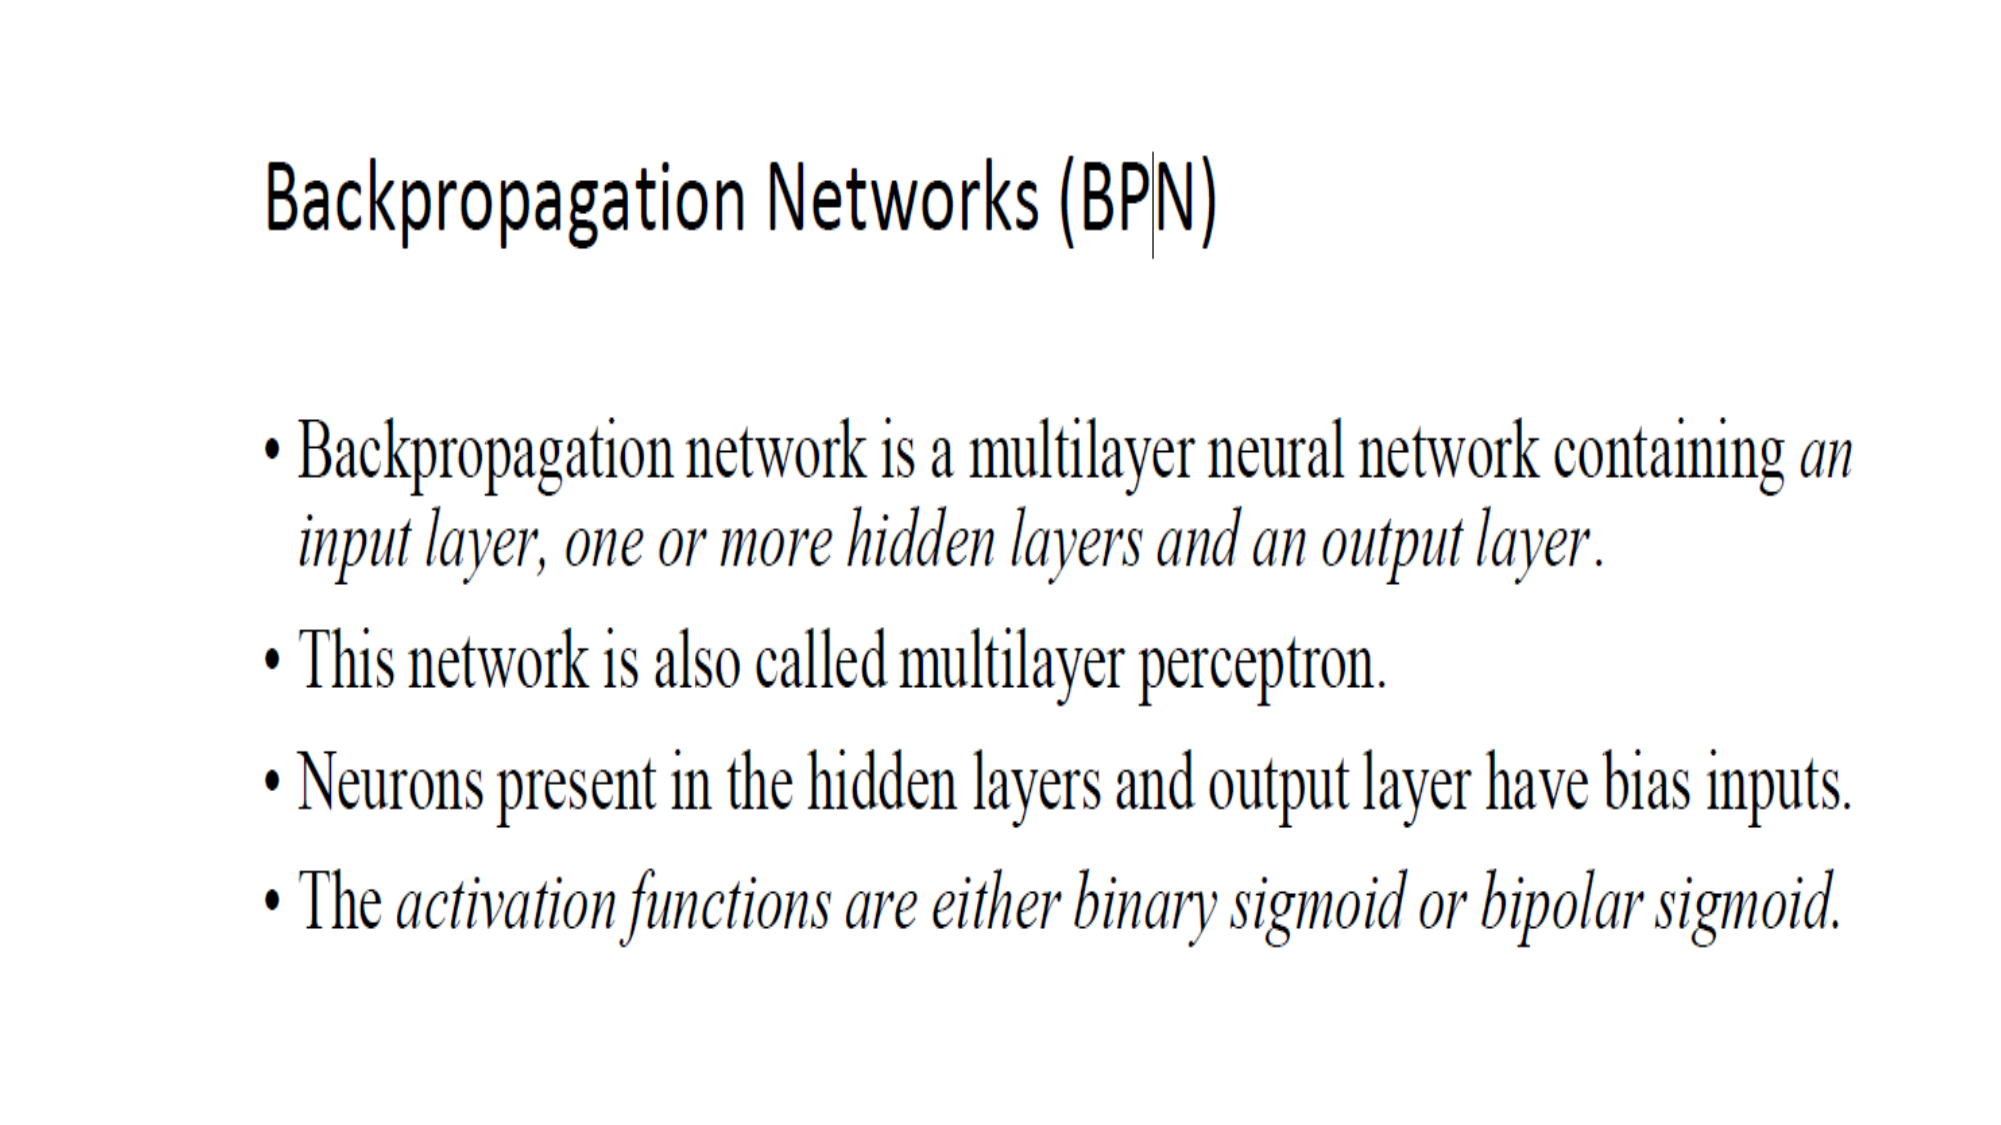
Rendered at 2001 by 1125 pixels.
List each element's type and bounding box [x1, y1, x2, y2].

picture [217, 109, 1906, 1031]
